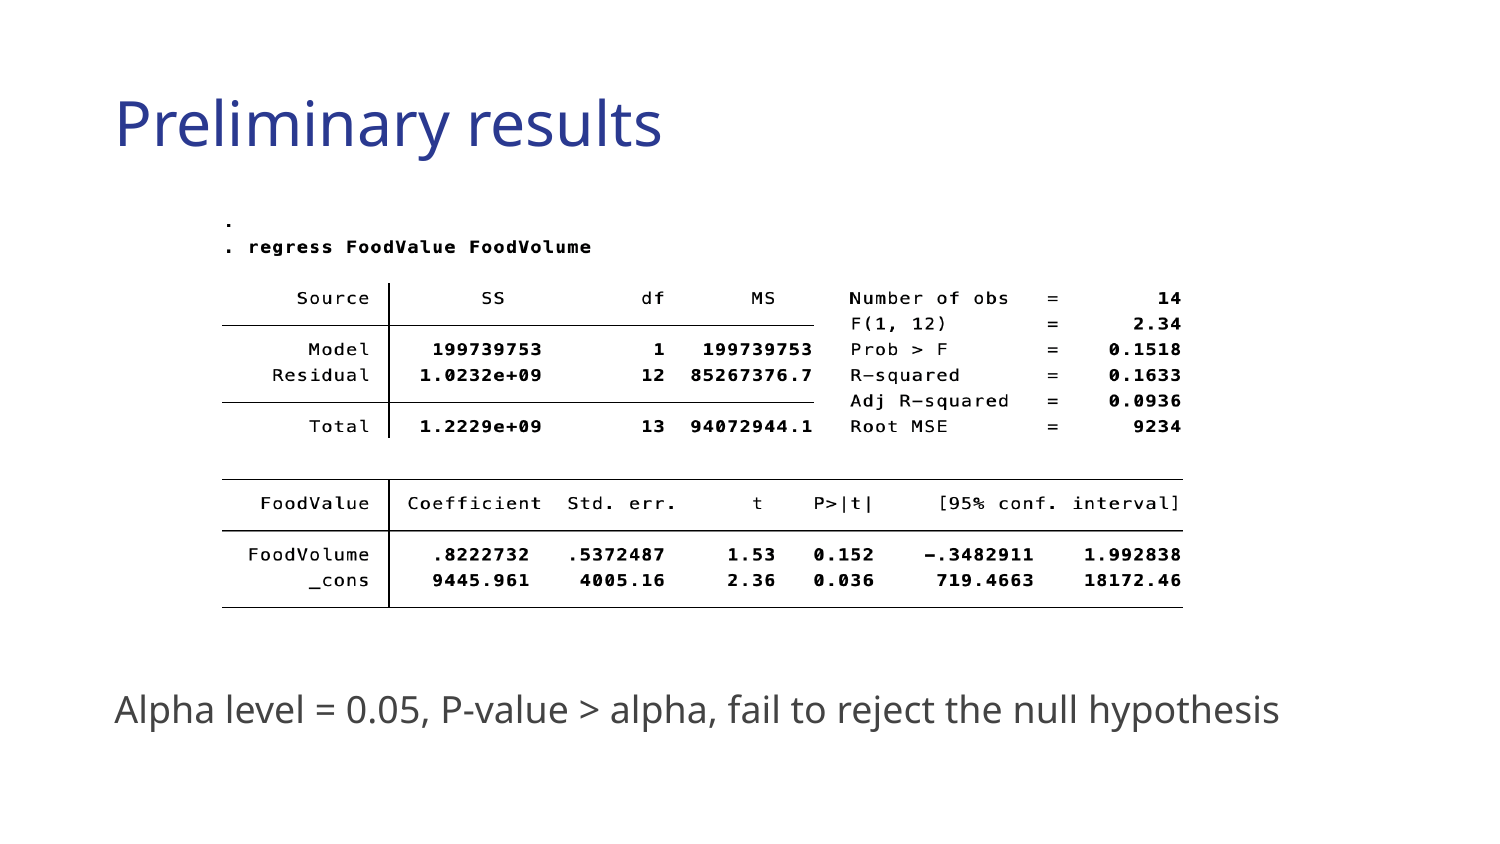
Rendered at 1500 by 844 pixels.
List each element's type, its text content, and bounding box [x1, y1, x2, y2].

list Alpha level = 0.05, P-value > alpha, fail to reject the null hypothesis [103, 224, 1397, 760]
title Preliminary results [103, 44, 1397, 208]
picture [218, 224, 1282, 637]
